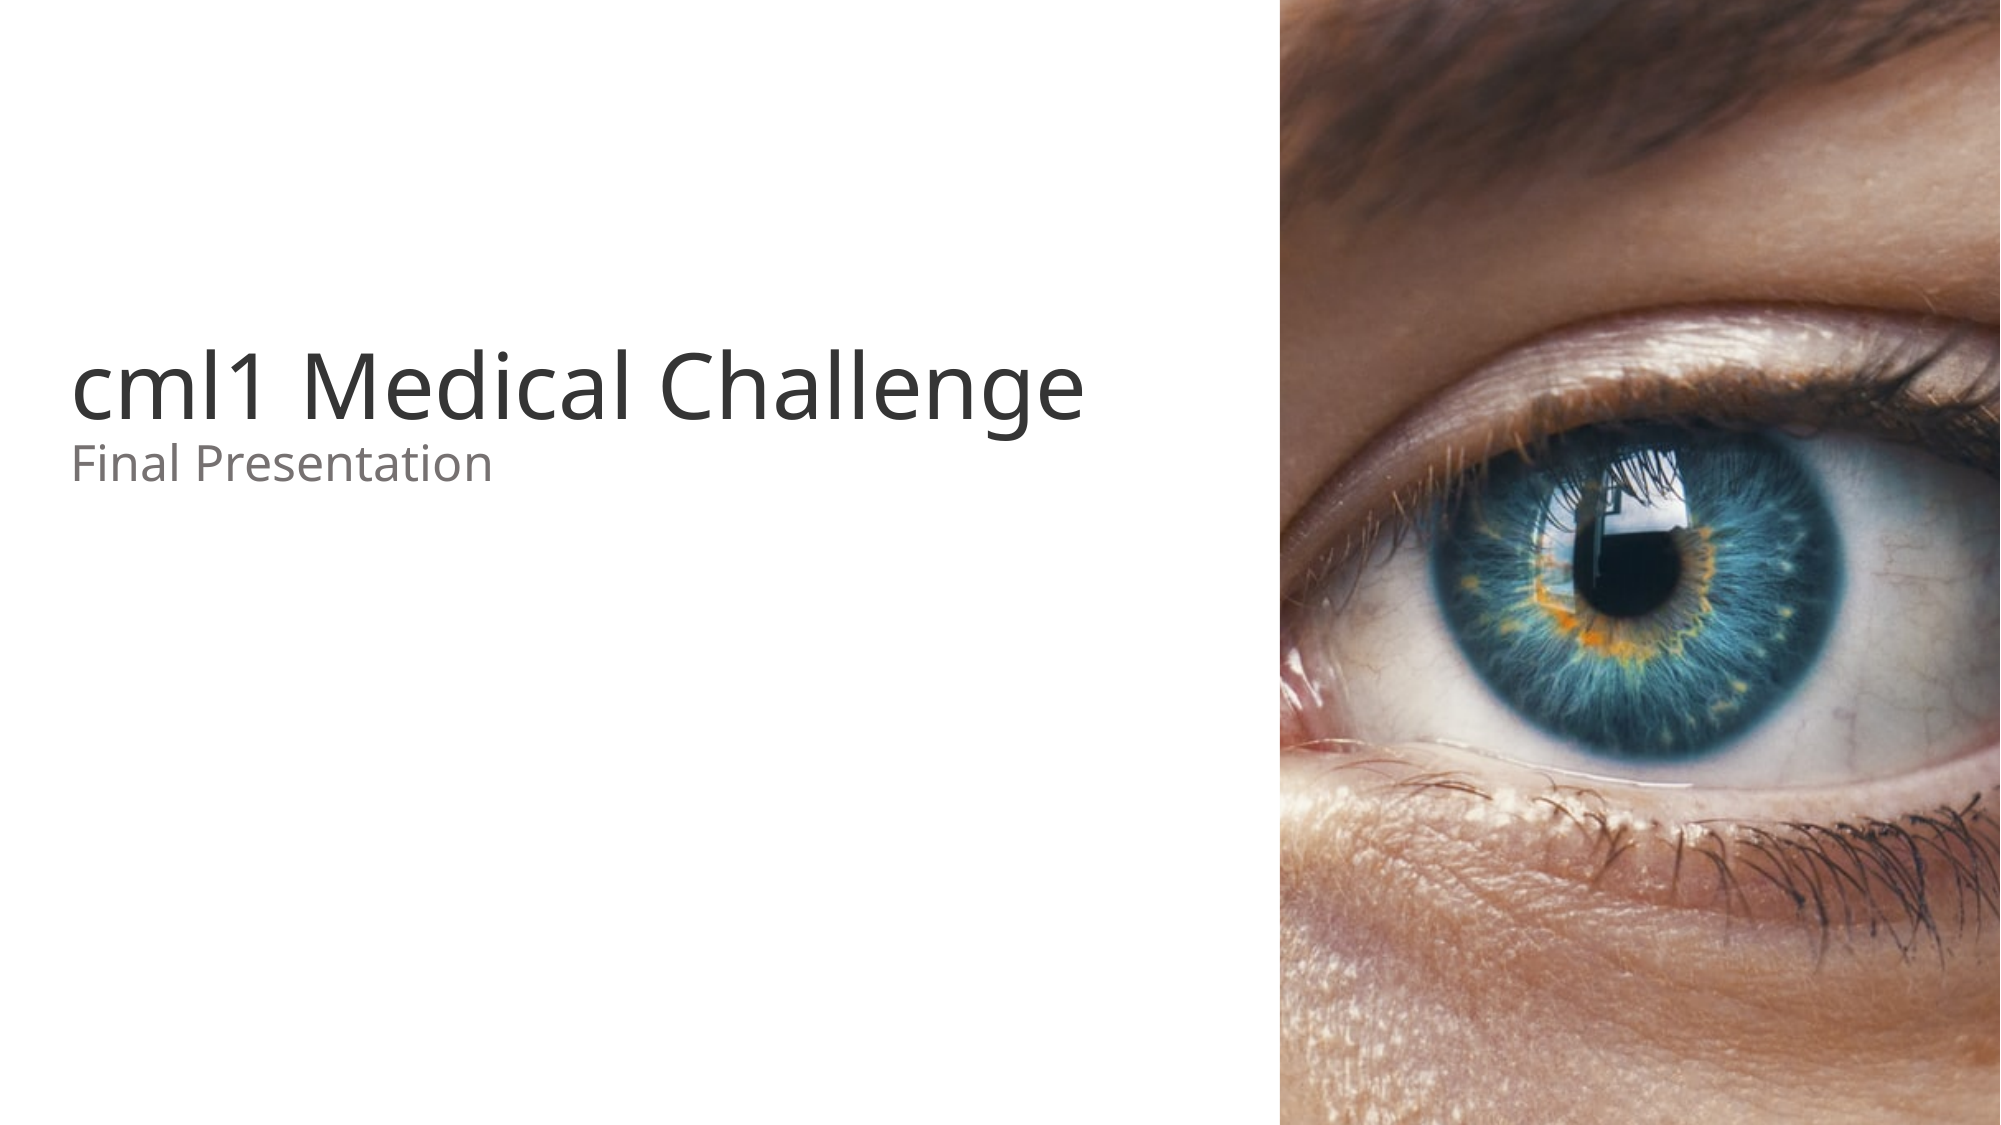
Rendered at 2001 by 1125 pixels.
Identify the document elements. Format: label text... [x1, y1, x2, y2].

text_box Final Presentation [55, 423, 1148, 933]
picture [1279, 0, 2000, 1125]
text_box cml1 Medical Challenge [55, 333, 1148, 423]
